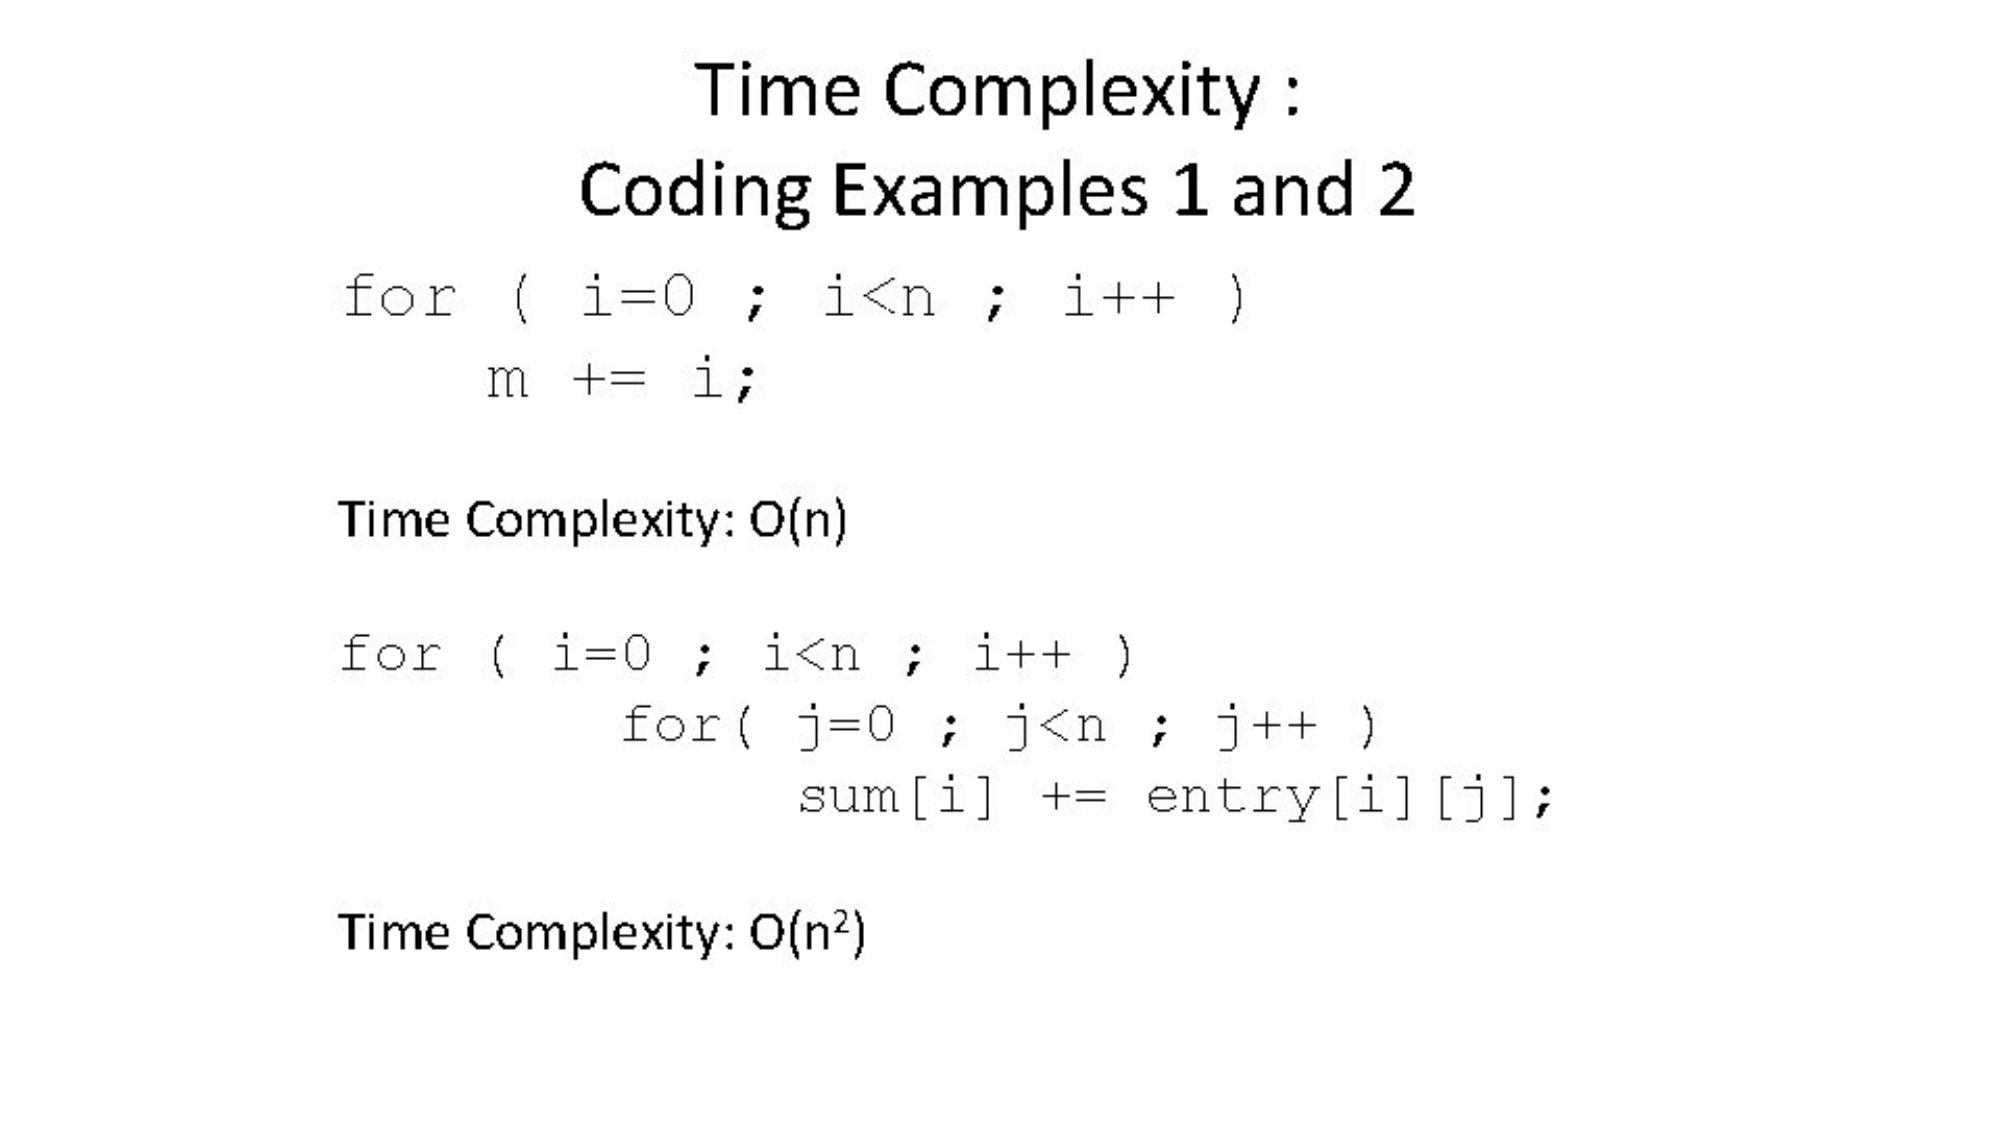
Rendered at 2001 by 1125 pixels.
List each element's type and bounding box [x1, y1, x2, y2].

picture [249, 0, 1750, 1125]
